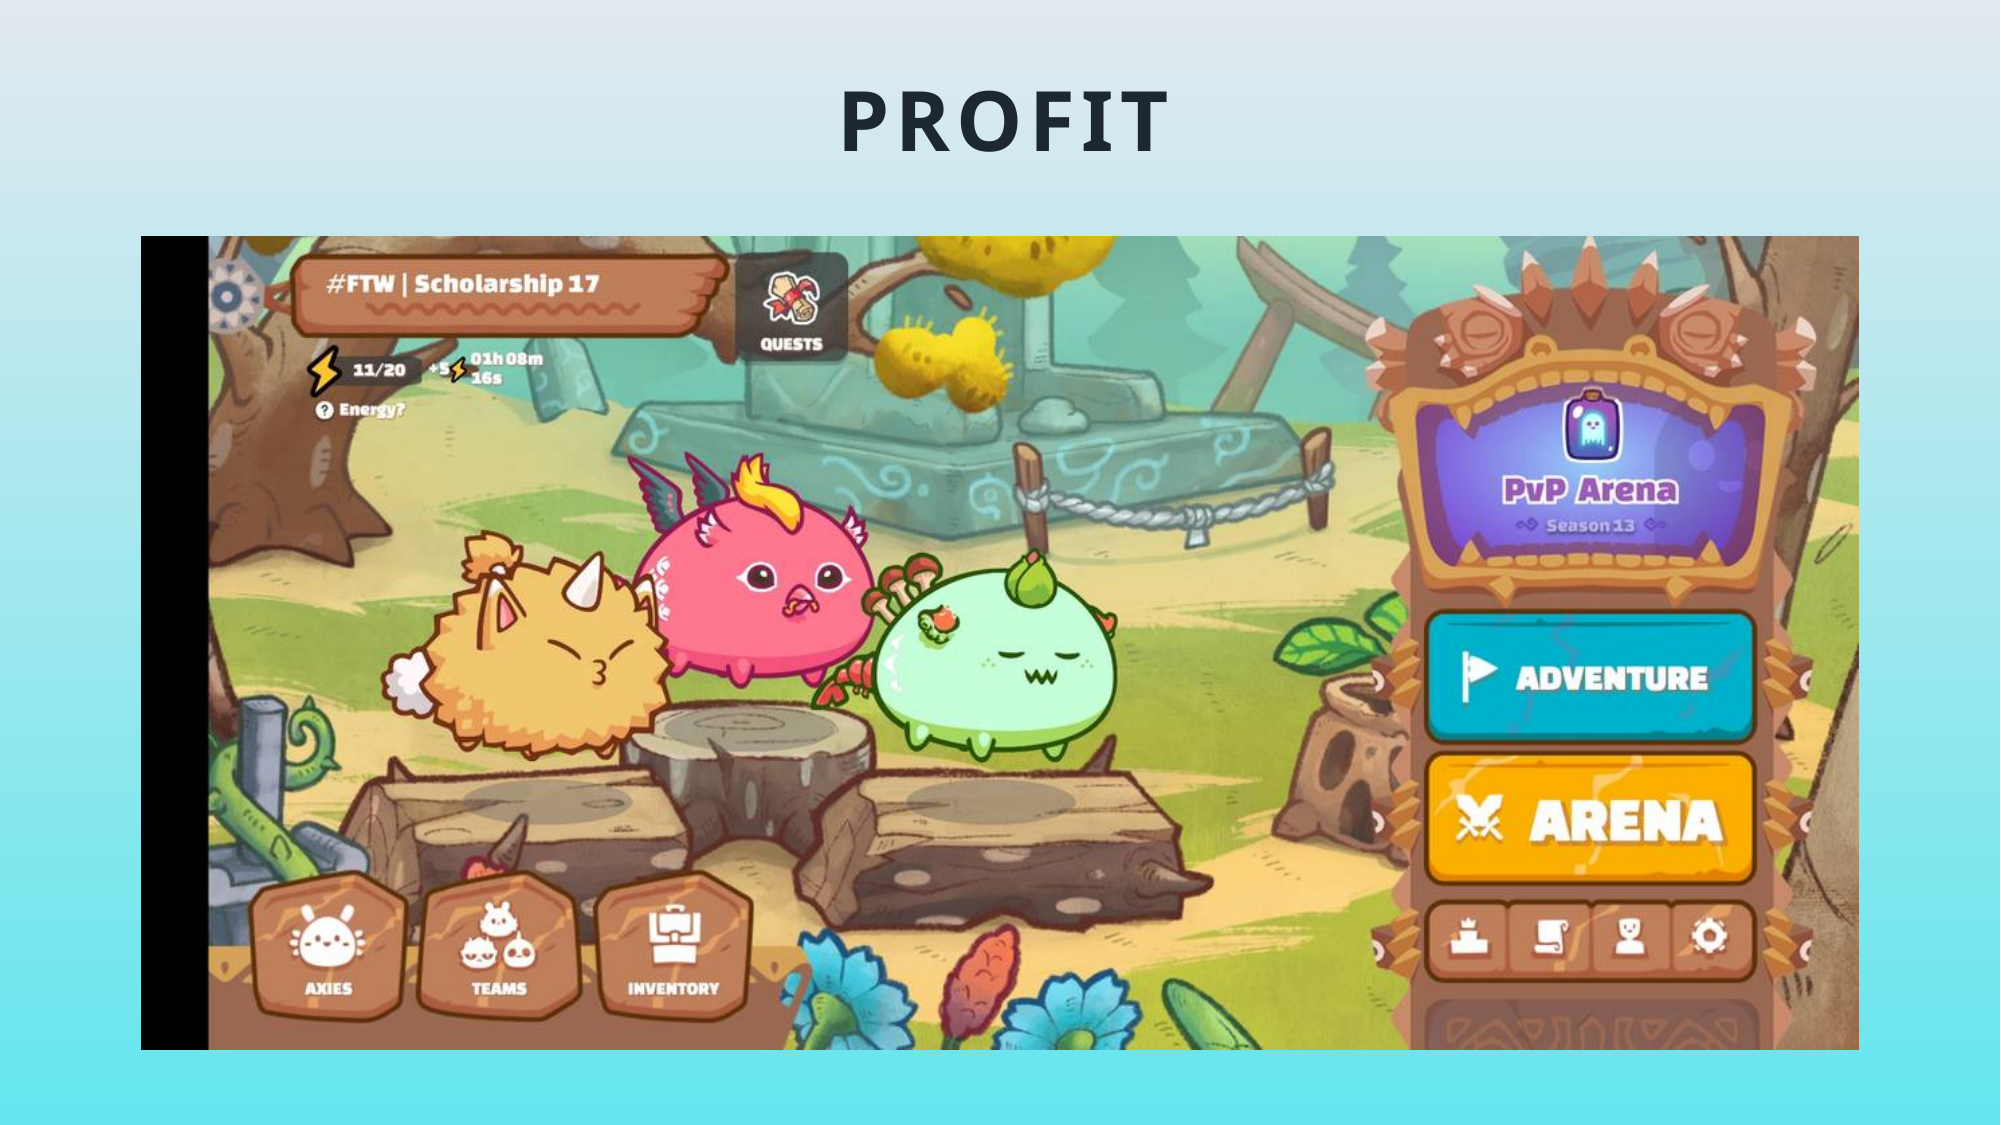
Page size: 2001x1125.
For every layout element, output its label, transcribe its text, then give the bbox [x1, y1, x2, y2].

title PROFIT [645, 53, 1361, 177]
picture [141, 236, 1859, 1050]
